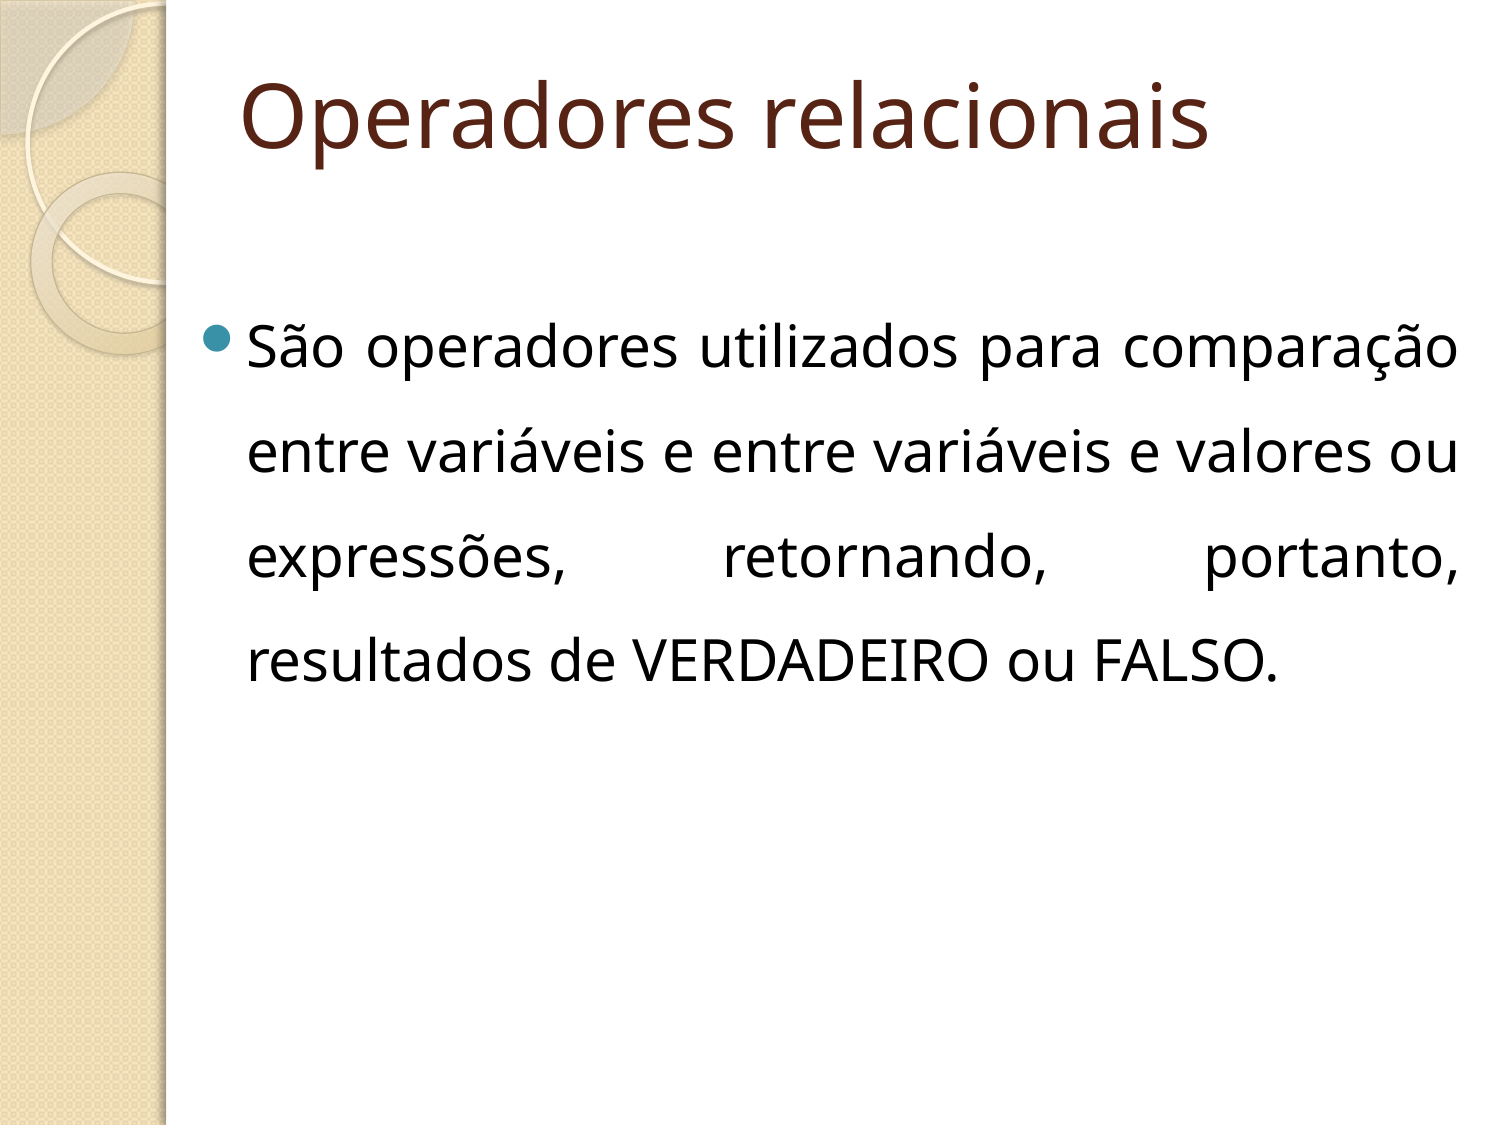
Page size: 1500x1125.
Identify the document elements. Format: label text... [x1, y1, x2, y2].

title Operadores relacionais [224, 19, 1455, 207]
list São operadores utilizados para comparação entre variáveis e entre variáveis e valores ou expressões, retornando, portanto, resultados de VERDADEIRO ou FALSO. [171, 267, 1475, 1088]
